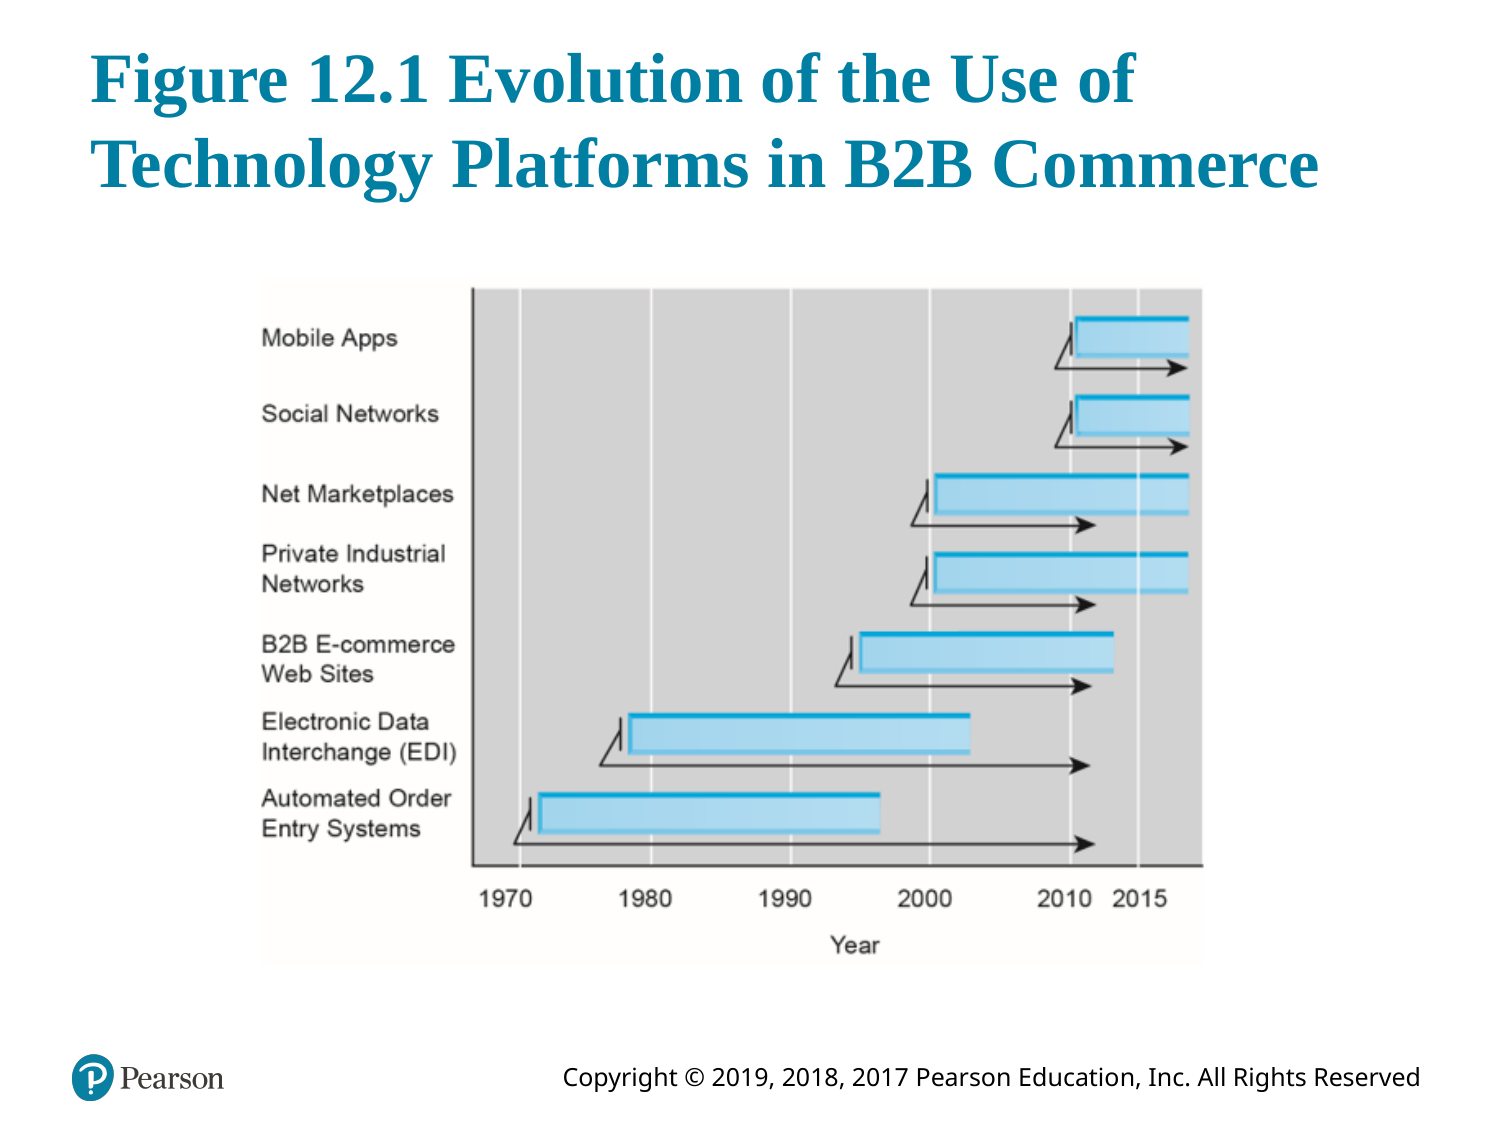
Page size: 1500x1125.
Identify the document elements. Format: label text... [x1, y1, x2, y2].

picture [72, 1054, 88, 1070]
picture [98, 1054, 224, 1101]
picture [80, 1063, 106, 1088]
picture [247, 278, 1217, 966]
picture [72, 1087, 83, 1101]
title Figure 12.1 Evolution of the Use of Technology Platforms in B2B Commerce [75, 41, 1425, 217]
